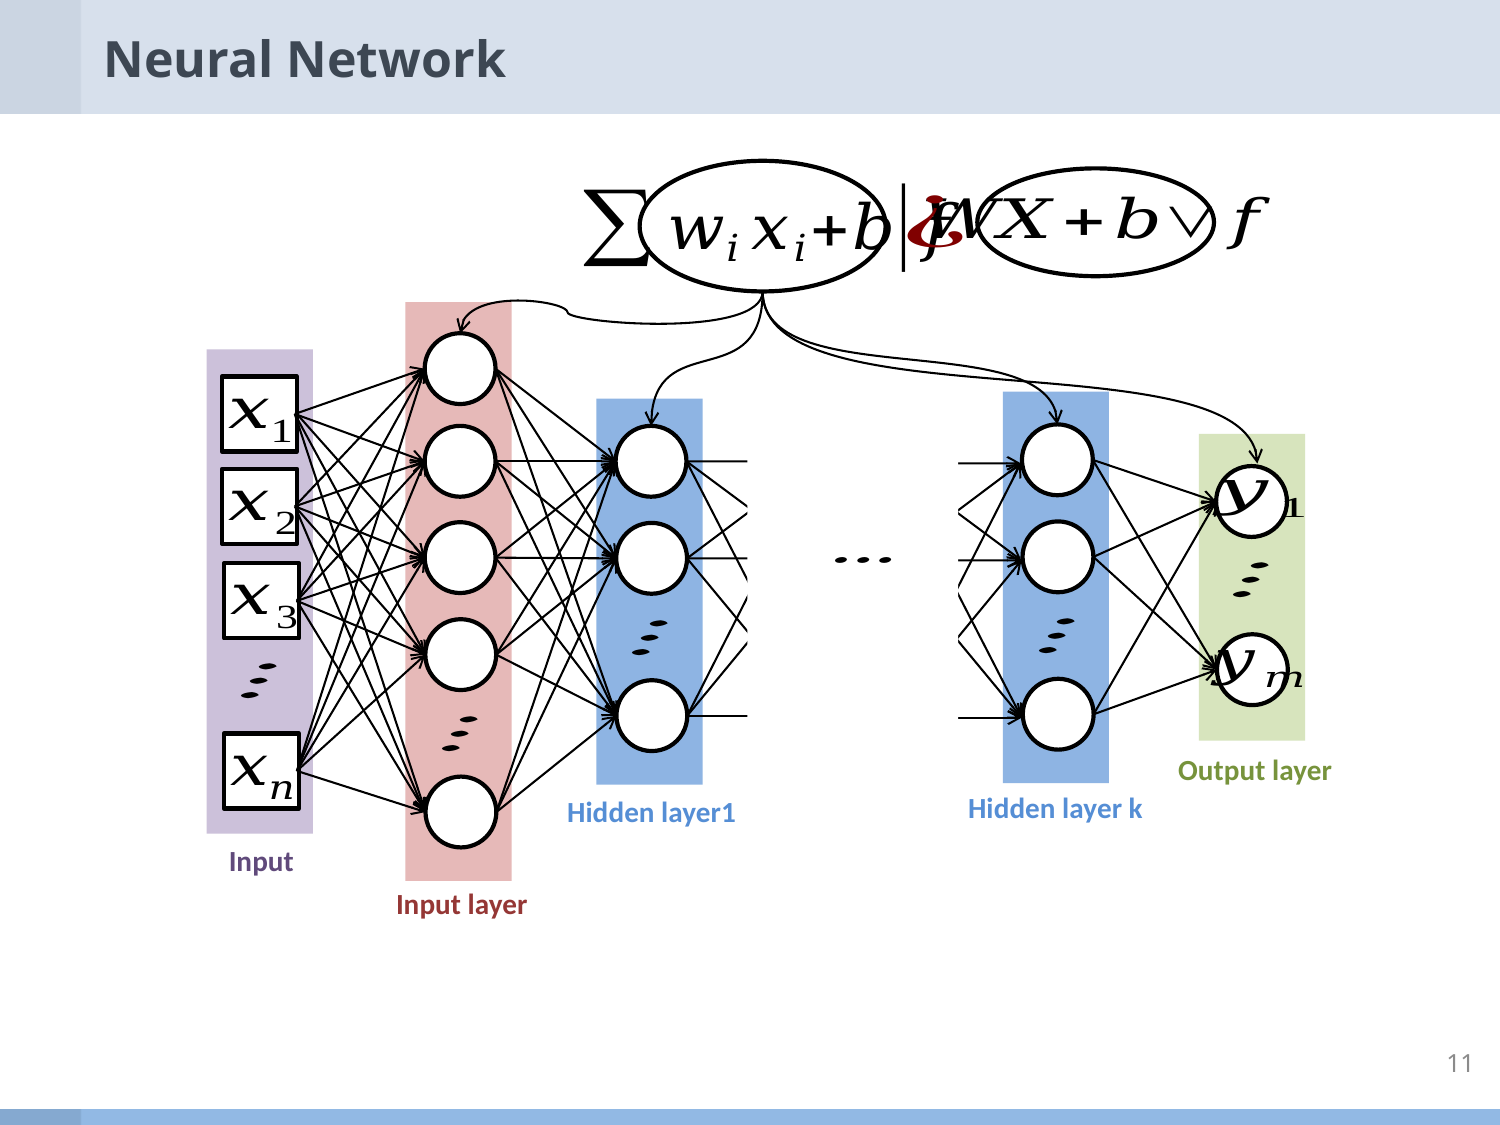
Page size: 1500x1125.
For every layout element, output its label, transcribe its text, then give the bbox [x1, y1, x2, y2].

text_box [639, 302, 775, 415]
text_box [206, 301, 1306, 882]
picture [0, 0, 1500, 114]
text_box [923, 129, 1097, 626]
slide_number 11 [1139, 1035, 1490, 1095]
text_box [637, 158, 884, 294]
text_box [590, 160, 633, 464]
picture [0, 1109, 1500, 1125]
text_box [843, 210, 918, 506]
text_box [1102, 166, 1217, 279]
text_box Output layer [1311, 744, 1347, 794]
text_box Input layer [381, 890, 543, 928]
title Neural Network [88, 10, 1058, 106]
